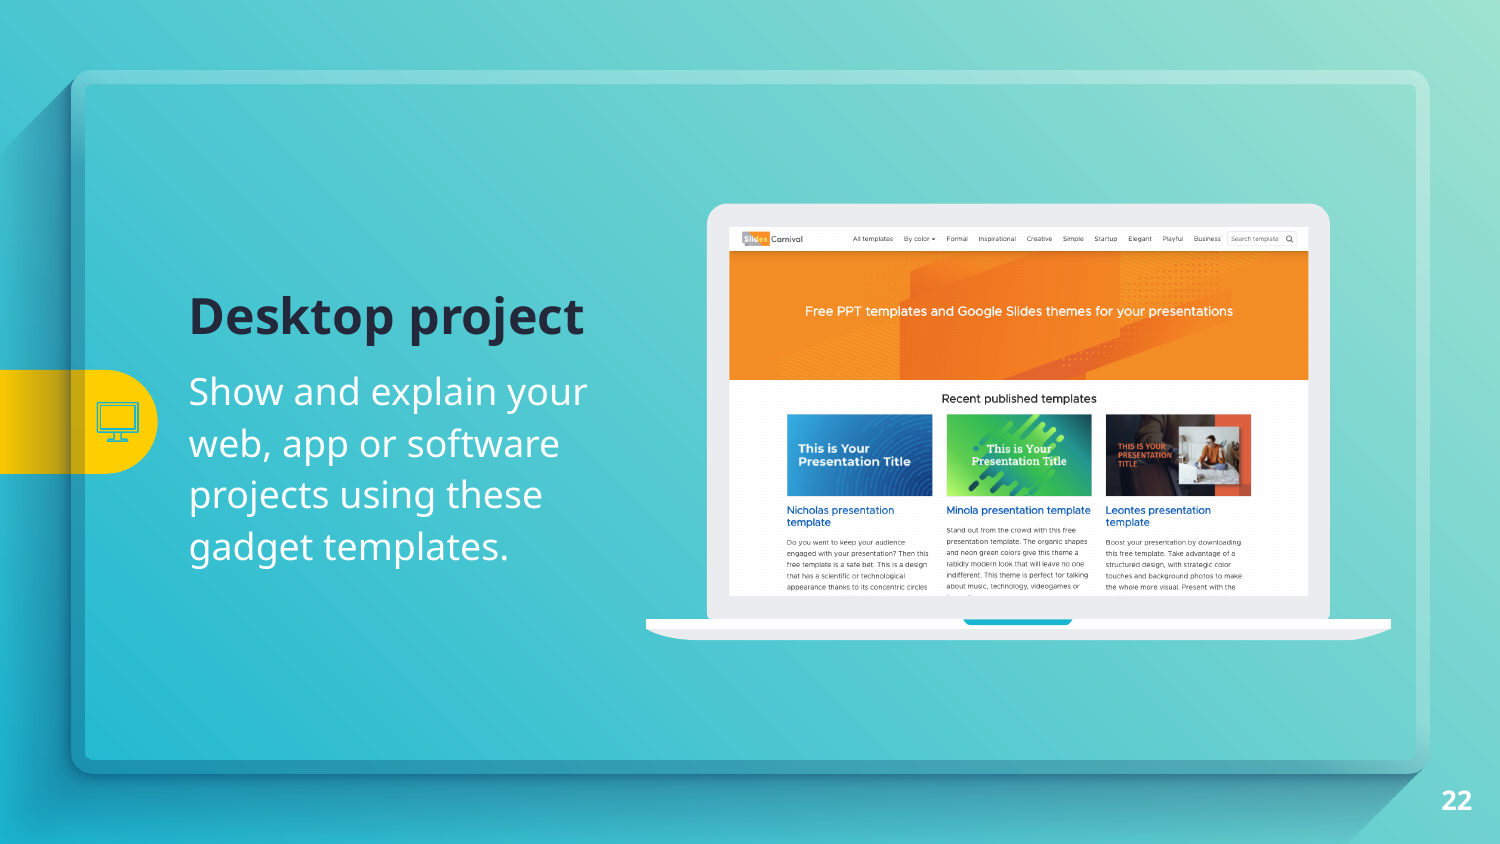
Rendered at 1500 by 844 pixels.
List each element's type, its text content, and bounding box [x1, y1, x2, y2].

list Desktop project Show and explain your web, app or software projects using these gadget templates. [188, 113, 610, 731]
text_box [645, 203, 1392, 641]
picture [0, 0, 1500, 844]
slide_number 22 [1414, 759, 1500, 844]
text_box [97, 402, 139, 442]
